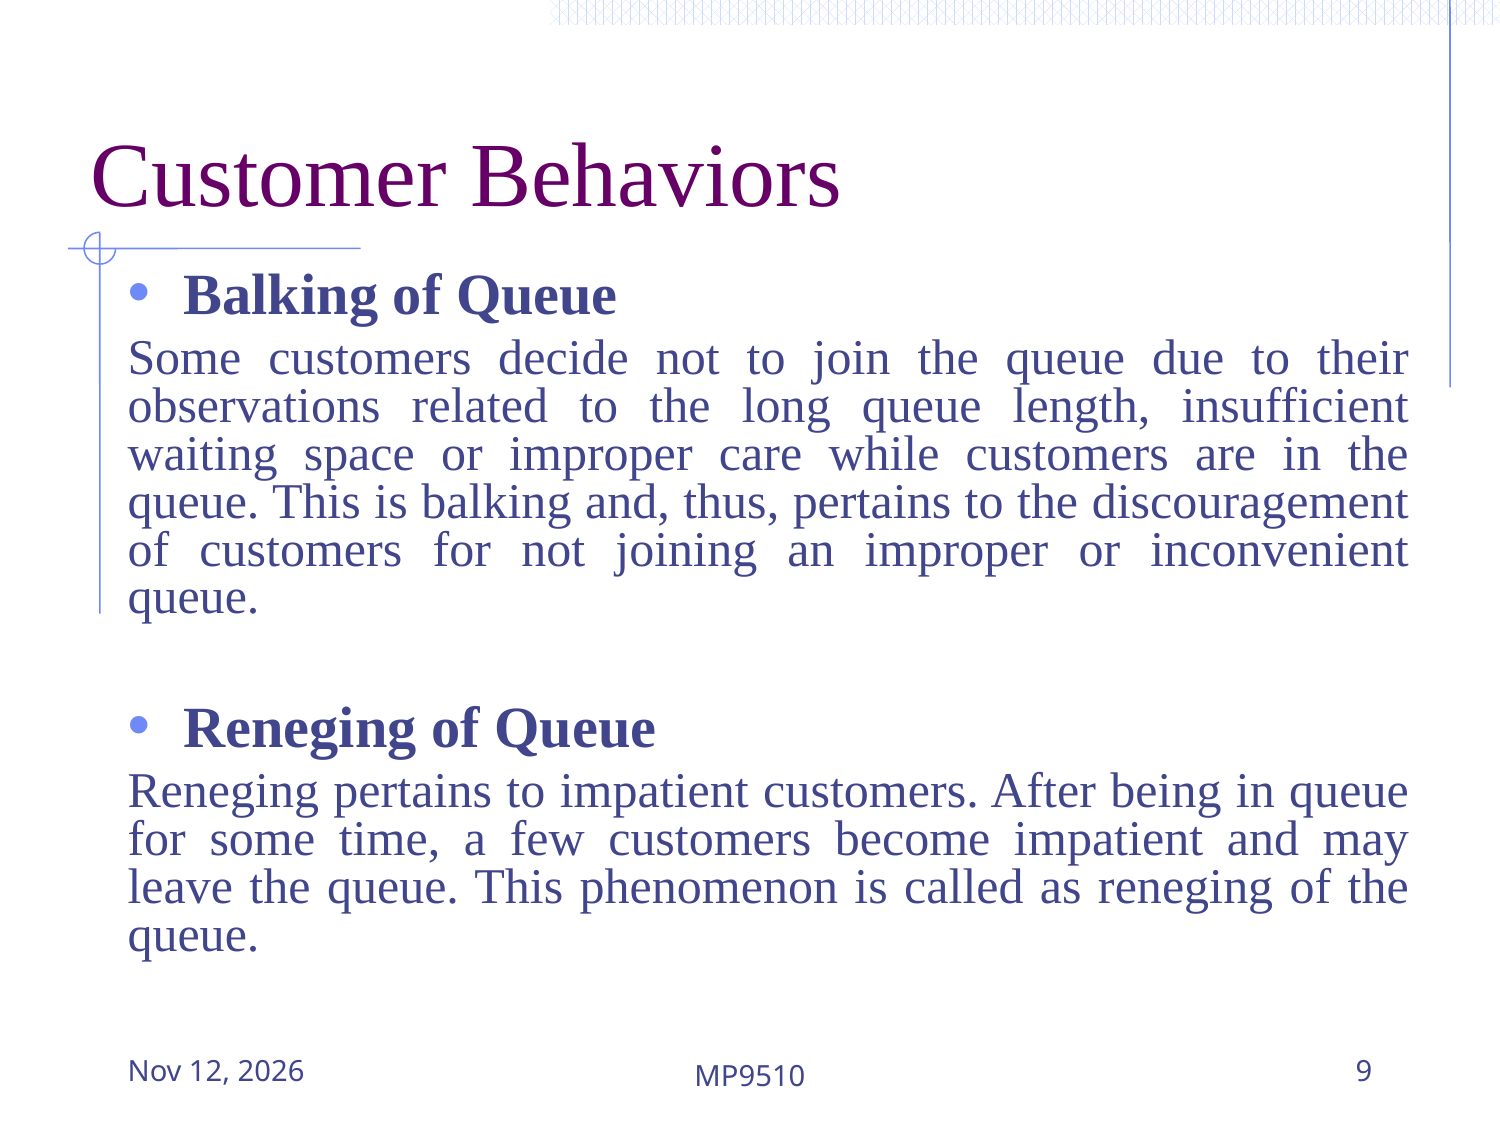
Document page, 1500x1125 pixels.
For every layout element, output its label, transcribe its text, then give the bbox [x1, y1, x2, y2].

title Customer Behaviors [75, 45, 1426, 233]
slide_number 9 [1074, 1024, 1388, 1101]
list Balking of Queue Some customers decide not to join the queue due to their observations related to the long queue length, insufficient waiting space or improper care while customers are in the queue. This is balking and, thus, pertains to the discouragement of customers for not joining an improper or inconvenient queue. Reneging of Queue Reneging pertains to impatient customers. After being in queue for some time, a few customers become impatient and may leave the queue. This phenomenon is called as reneging of the queue. [112, 262, 1425, 1027]
slide_number 20-Aug-23 [112, 1024, 426, 1101]
footer MP9510 [512, 1024, 988, 1101]
